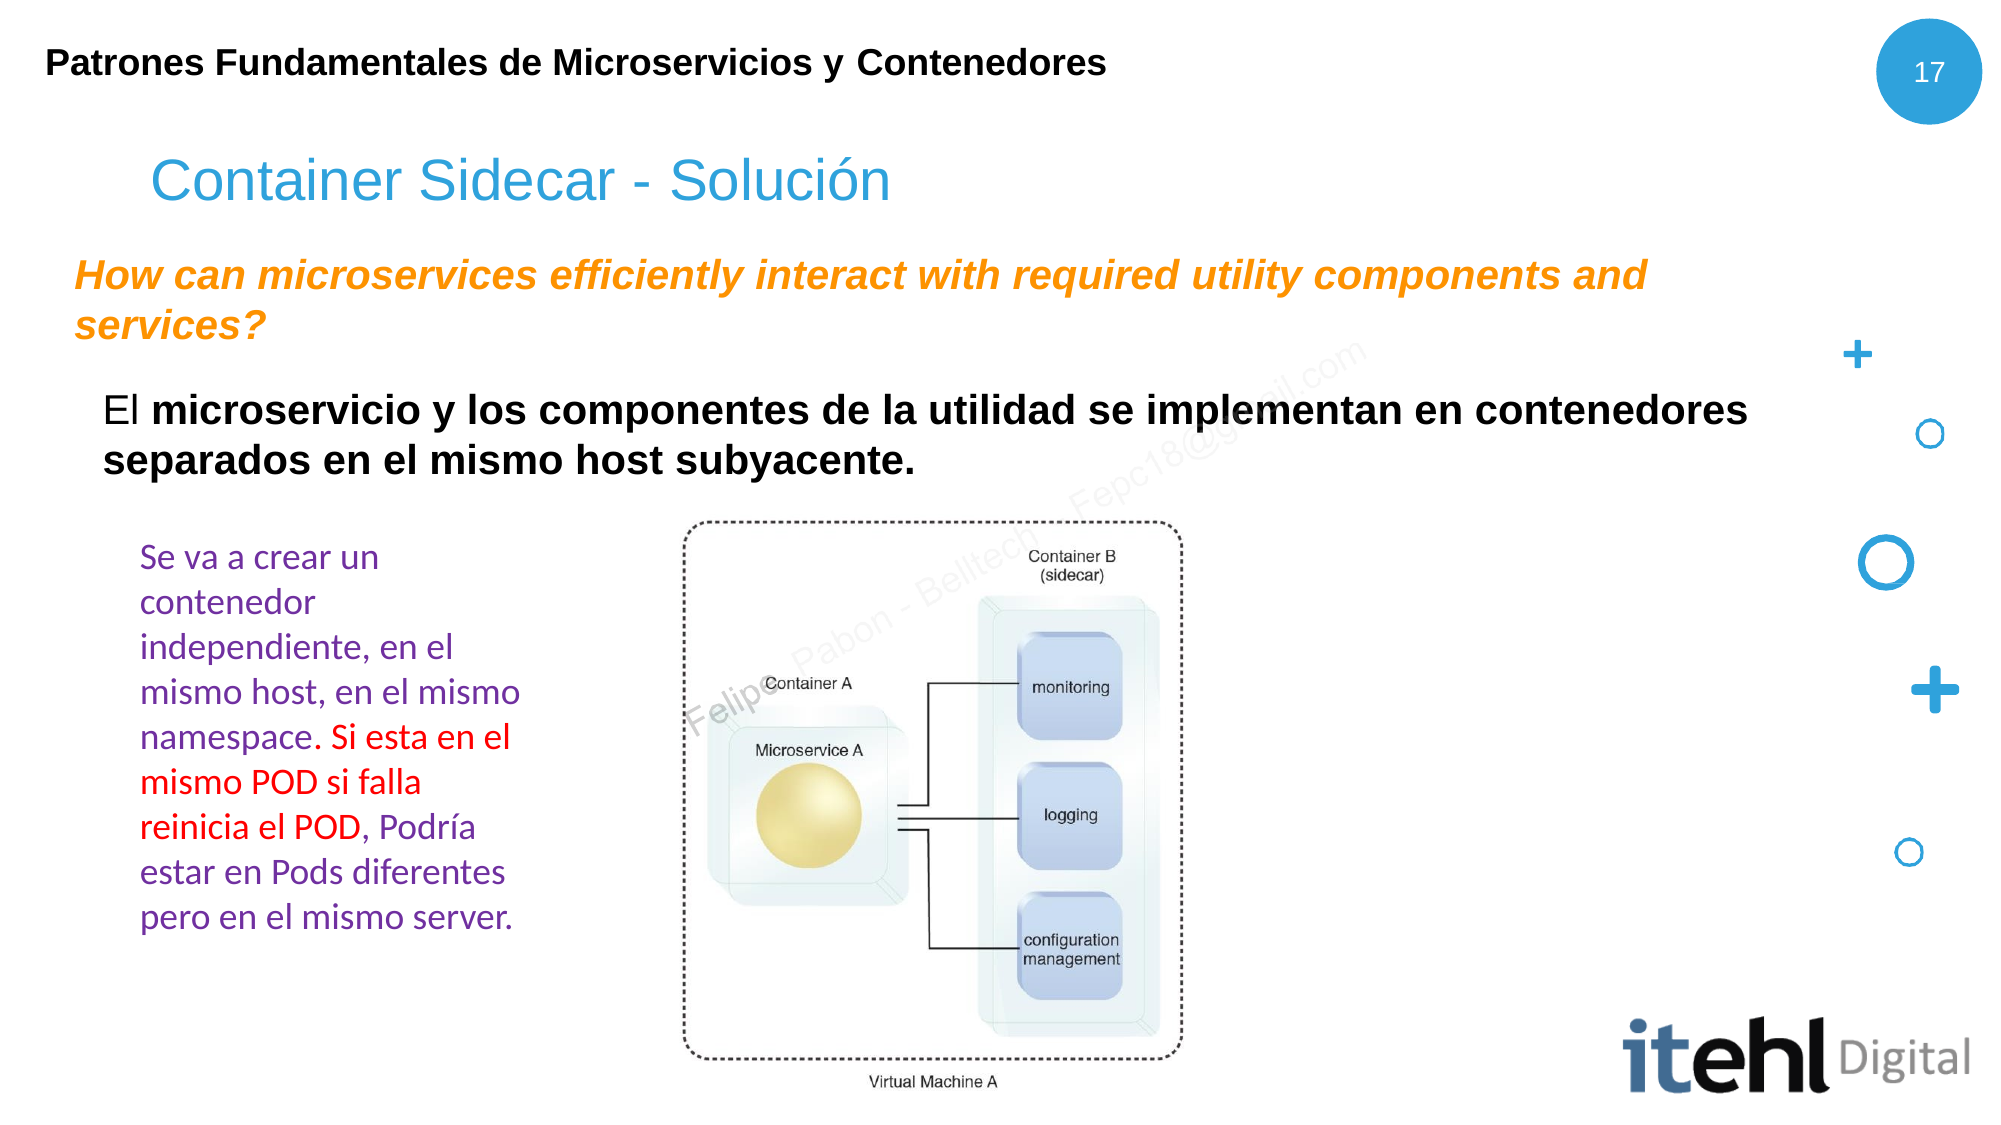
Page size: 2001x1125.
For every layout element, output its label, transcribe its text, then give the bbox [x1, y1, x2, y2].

list How can microservices efficiently interact with required utility components and services? El microservicio y los componentes de la utilidad se implementan en contenedores separados en el mismo host subyacente. [72, 245, 1928, 886]
text_box Patrones Fundamentales de Microservicios y Contenedores [43, 35, 1114, 83]
text_box [1622, 1016, 1970, 1094]
text_box [1928, 418, 1945, 449]
text_box Se va a crear un contenedor independiente, en el mismo host, en el mismo namespace. Si esta en el mismo POD si falla reinicia el POD, Podría estar en Pods diferentes pero en el mismo server. [125, 524, 550, 945]
text_box 17 [1911, 50, 1948, 88]
title Container Sidecar - Solución [148, 140, 897, 245]
text_box [1928, 665, 1960, 714]
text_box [679, 342, 1368, 1091]
